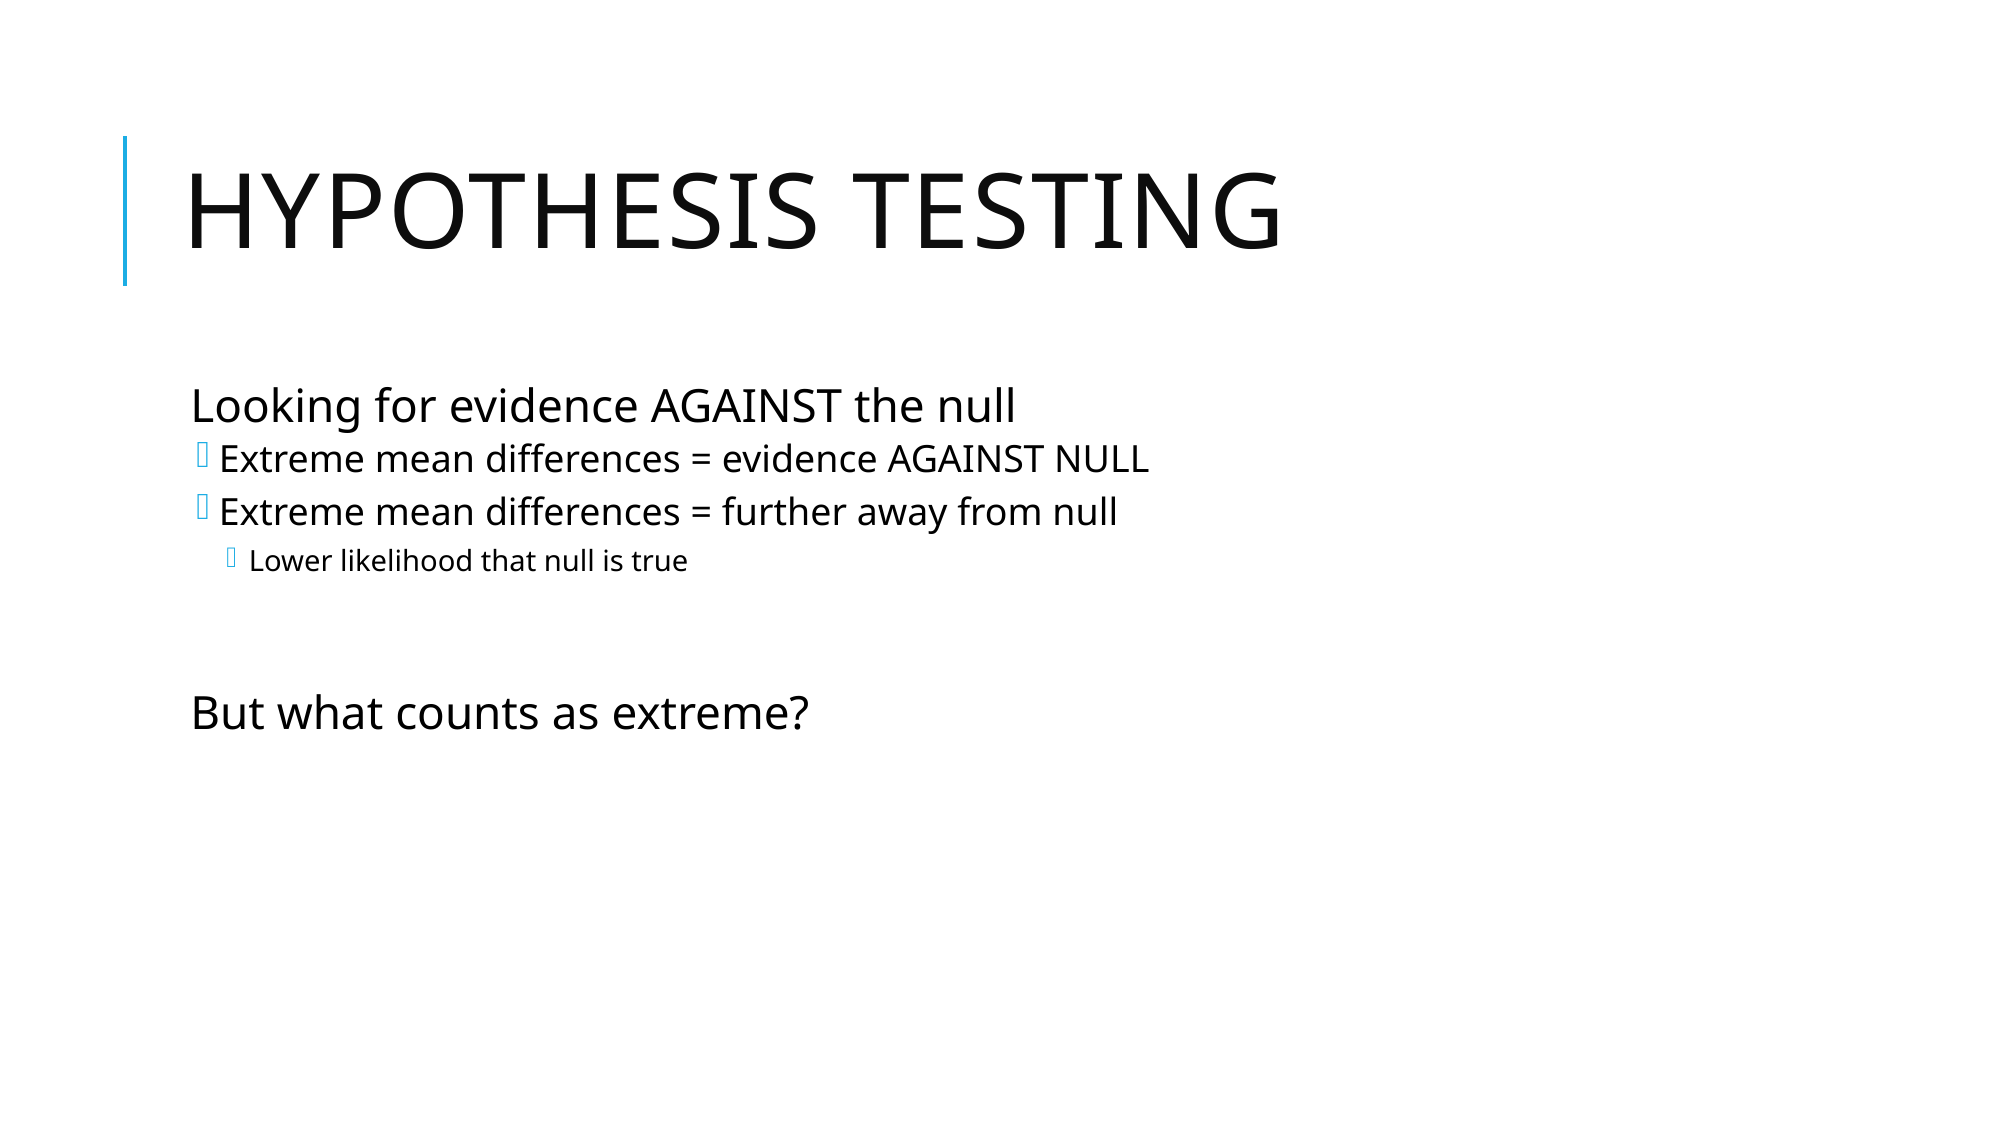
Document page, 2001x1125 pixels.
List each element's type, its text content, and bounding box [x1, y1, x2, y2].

title Hypothesis Testing [168, 96, 1763, 342]
list Looking for evidence AGAINST the null Extreme mean differences = evidence AGAINST NULL Extreme mean differences = further away from null Lower likelihood that null is true But what counts as extreme? [168, 375, 1763, 1035]
